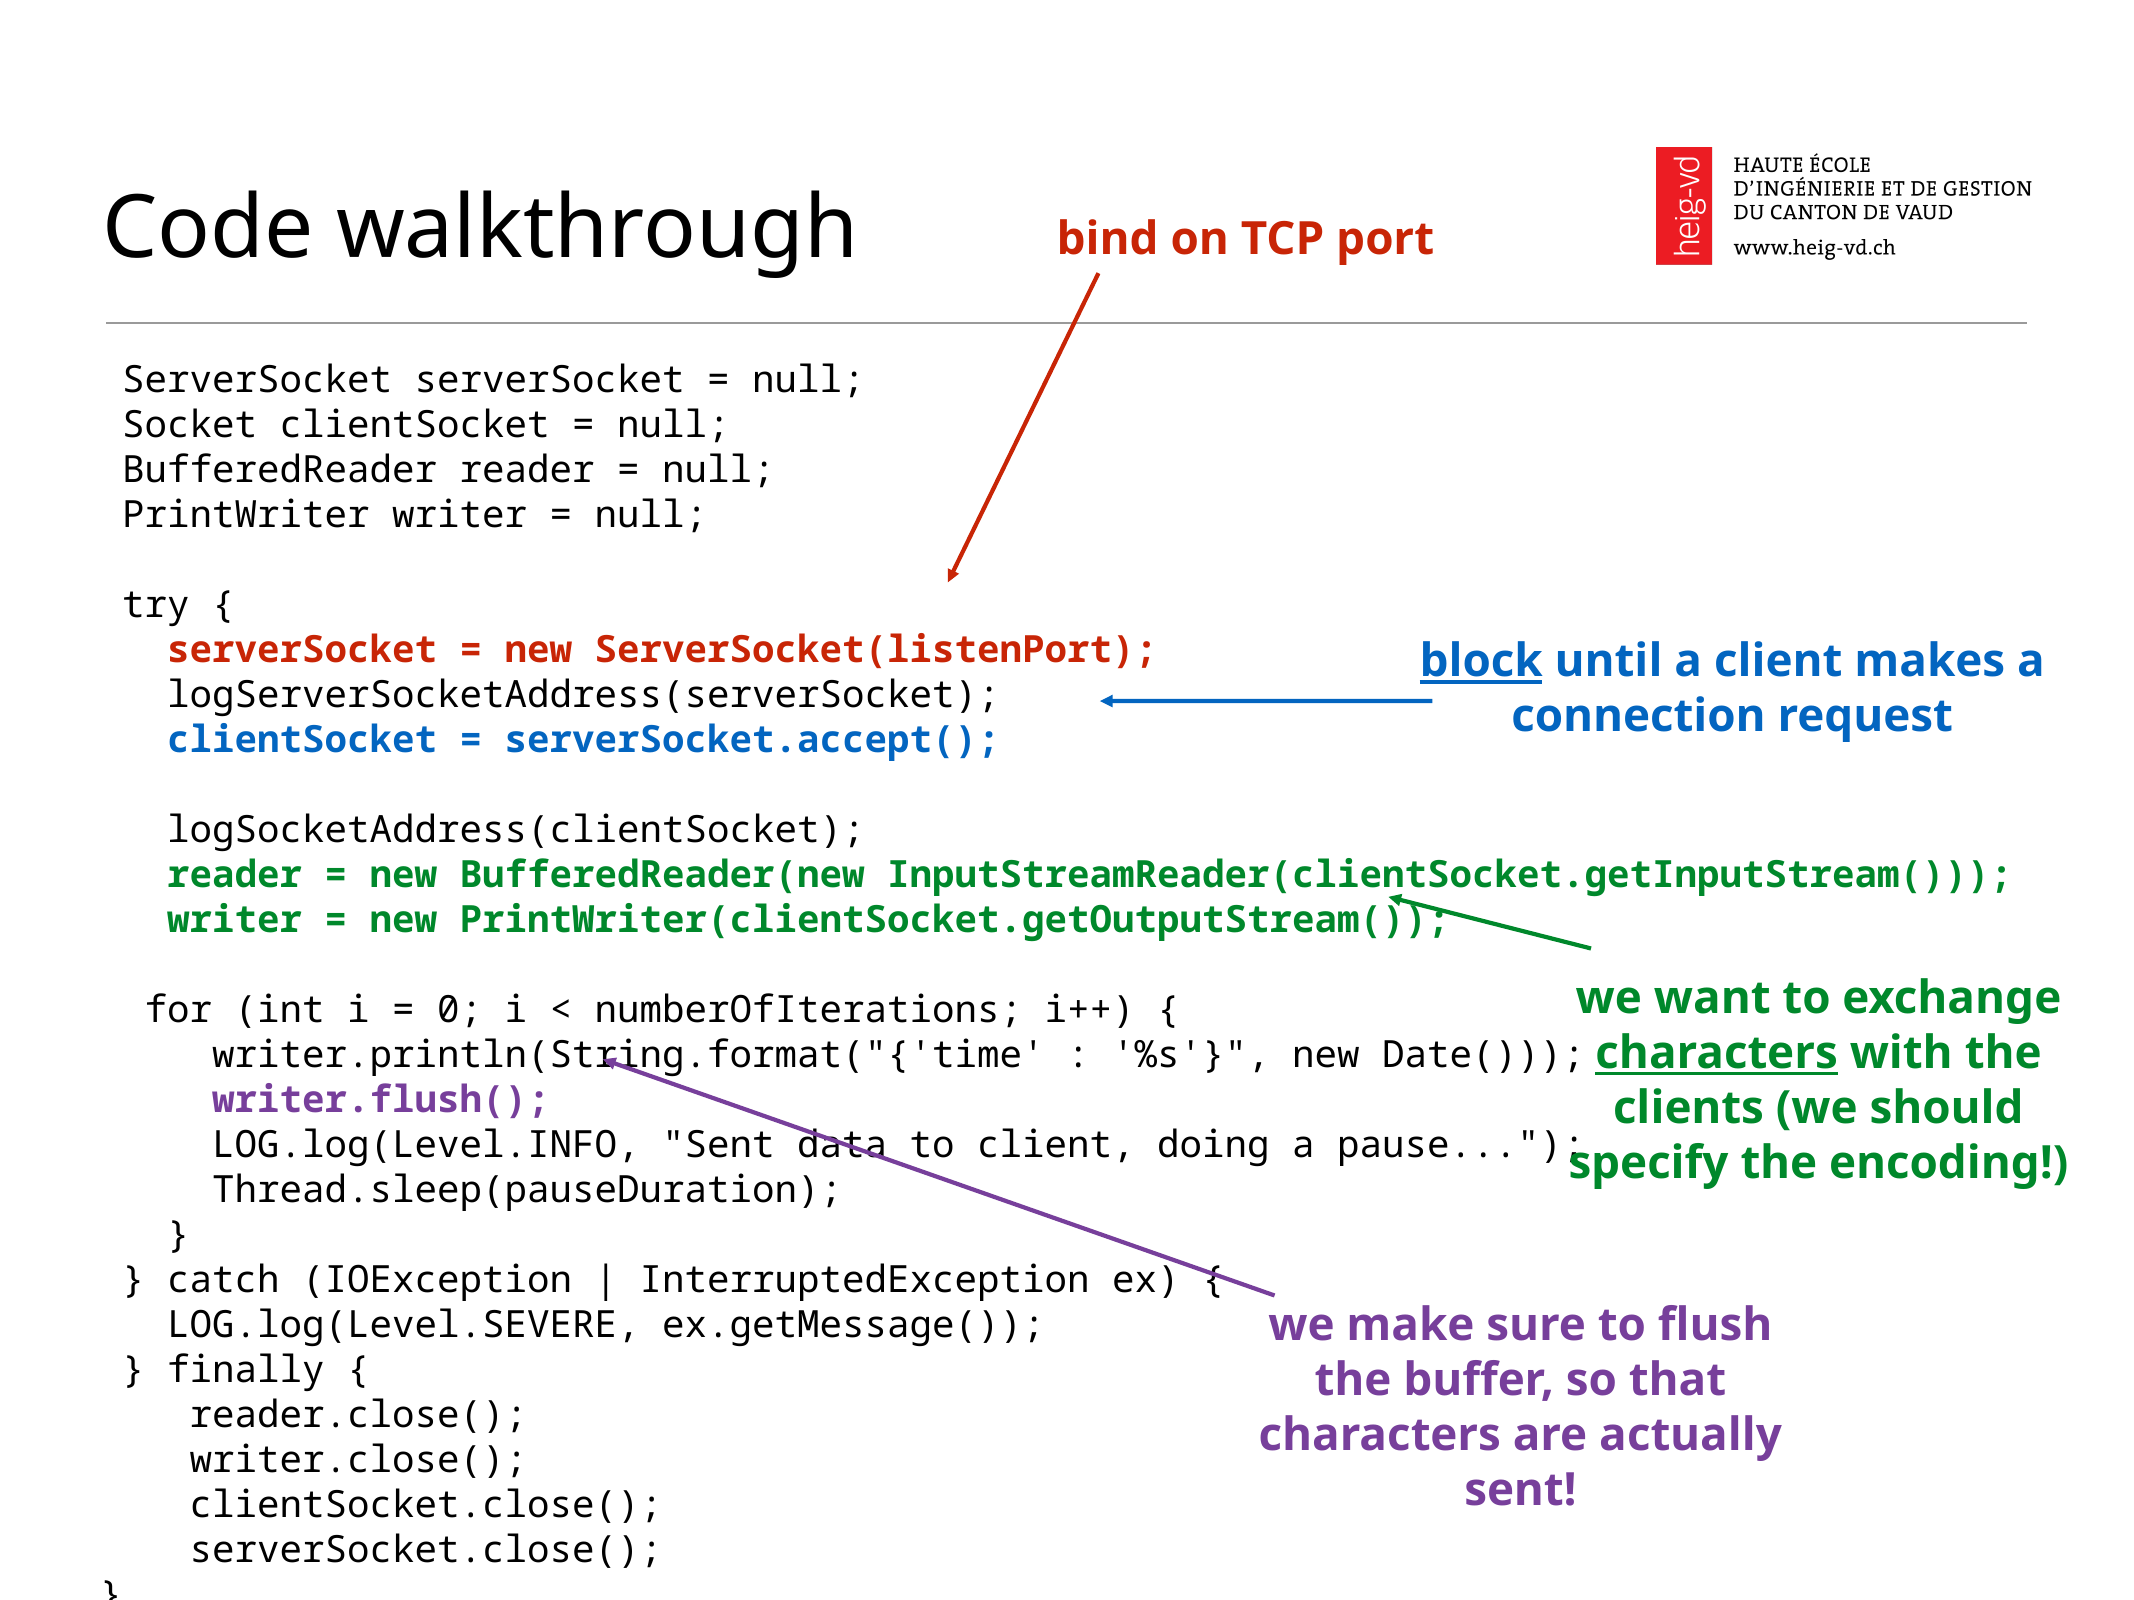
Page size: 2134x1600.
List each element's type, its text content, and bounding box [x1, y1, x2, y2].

title Code walkthrough [93, 53, 2041, 284]
text_box block until a client makes a connection request [1403, 622, 2061, 750]
text_box we want to exchange characters with the clients (we should specify the encoding!) [1532, 959, 2104, 1196]
text_box [947, 273, 1099, 583]
text_box [603, 1057, 1275, 1296]
text_box [1099, 694, 1403, 708]
text_box we make sure to flush the buffer, so that characters are actually sent! [1234, 1286, 1807, 1523]
text_box ServerSocket serverSocket = null; Socket clientSocket = null; BufferedReader reader = null; PrintWriter writer = null; try { serverSocket = new ServerSocket(listenPort); logServerSocketAddress(serverSocket); clientSocket = serverSocket.accept(); logSocketAddress(clientSocket); reader = new BufferedReader(new InputStreamReader(clientSocket.getInputStream())); writer = new PrintWriter(clientSocket.getOutputStream()); for (int i = 0; i < numberOfIterations; i++) { writer.println(String.format("{'time' : '%s'}", new Date())); writer.flush(); LOG.log(Level.INFO, "Sent data to client, doing a pause..."); Thread.sleep(pauseDuration); } } catch (IOException | InterruptedException ex) { LOG.log(Level.SEVERE, ex.getMessage()); } finally { reader.close(); writer.close(); clientSocket.close(); serverSocket.close(); } [23, 347, 2058, 1600]
text_box [1388, 893, 1592, 949]
text_box bind on TCP port [959, 200, 1532, 272]
